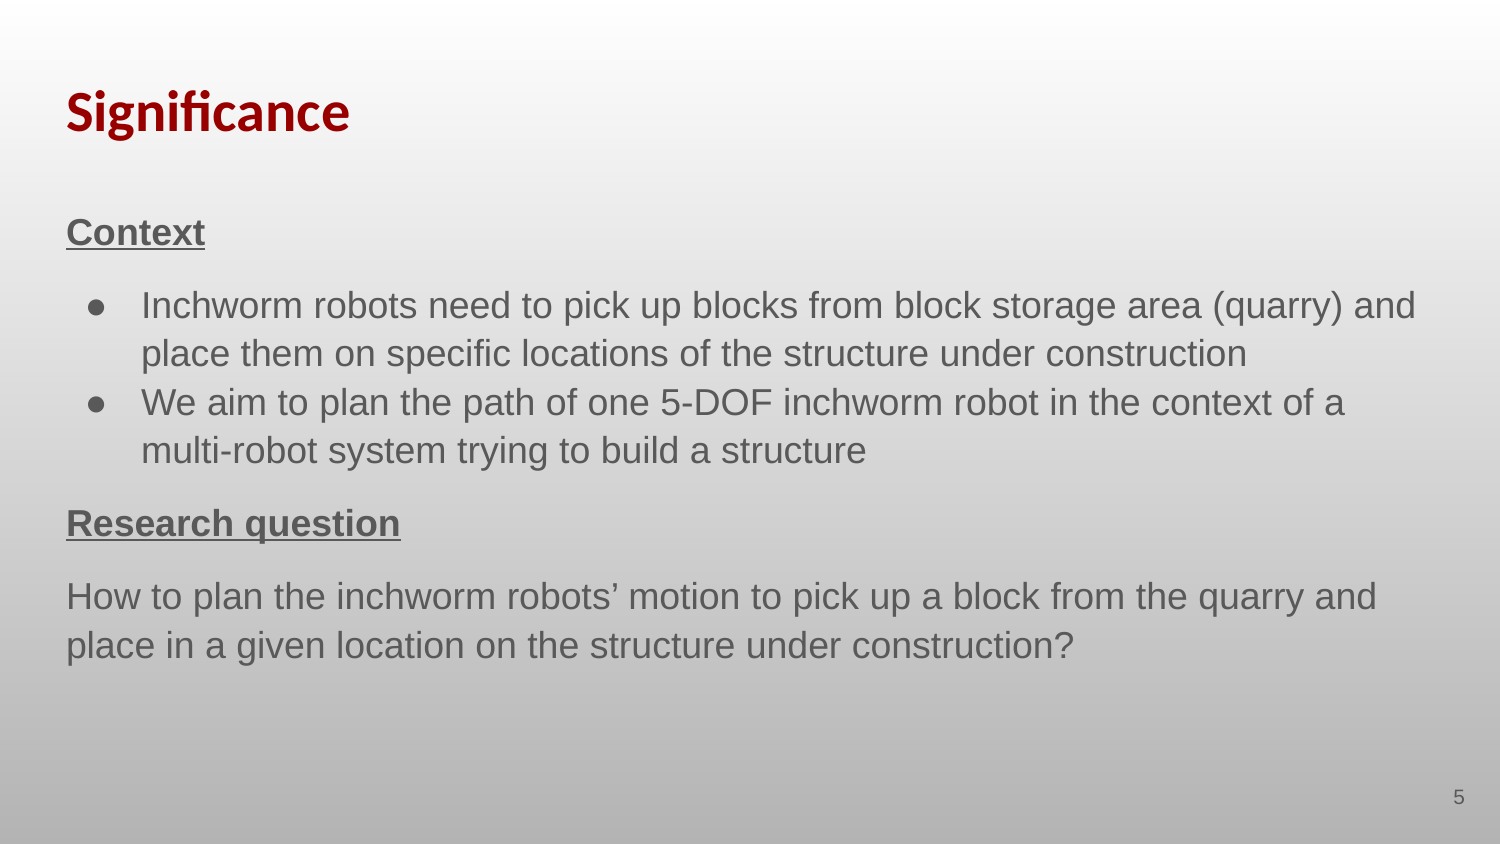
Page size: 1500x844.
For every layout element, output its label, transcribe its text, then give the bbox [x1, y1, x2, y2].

slide_number ‹#› [1389, 764, 1480, 830]
list Context Inchworm robots need to pick up blocks from block storage area (quarry) and place them on specific locations of the structure under construction We aim to plan the path of one 5-DOF inchworm robot in the context of a multi-robot system trying to build a structure Research question How to plan the inchworm robots’ motion to pick up a block from the quarry and place in a given location on the structure under construction? [51, 190, 1449, 750]
title Significance [51, 72, 1449, 167]
